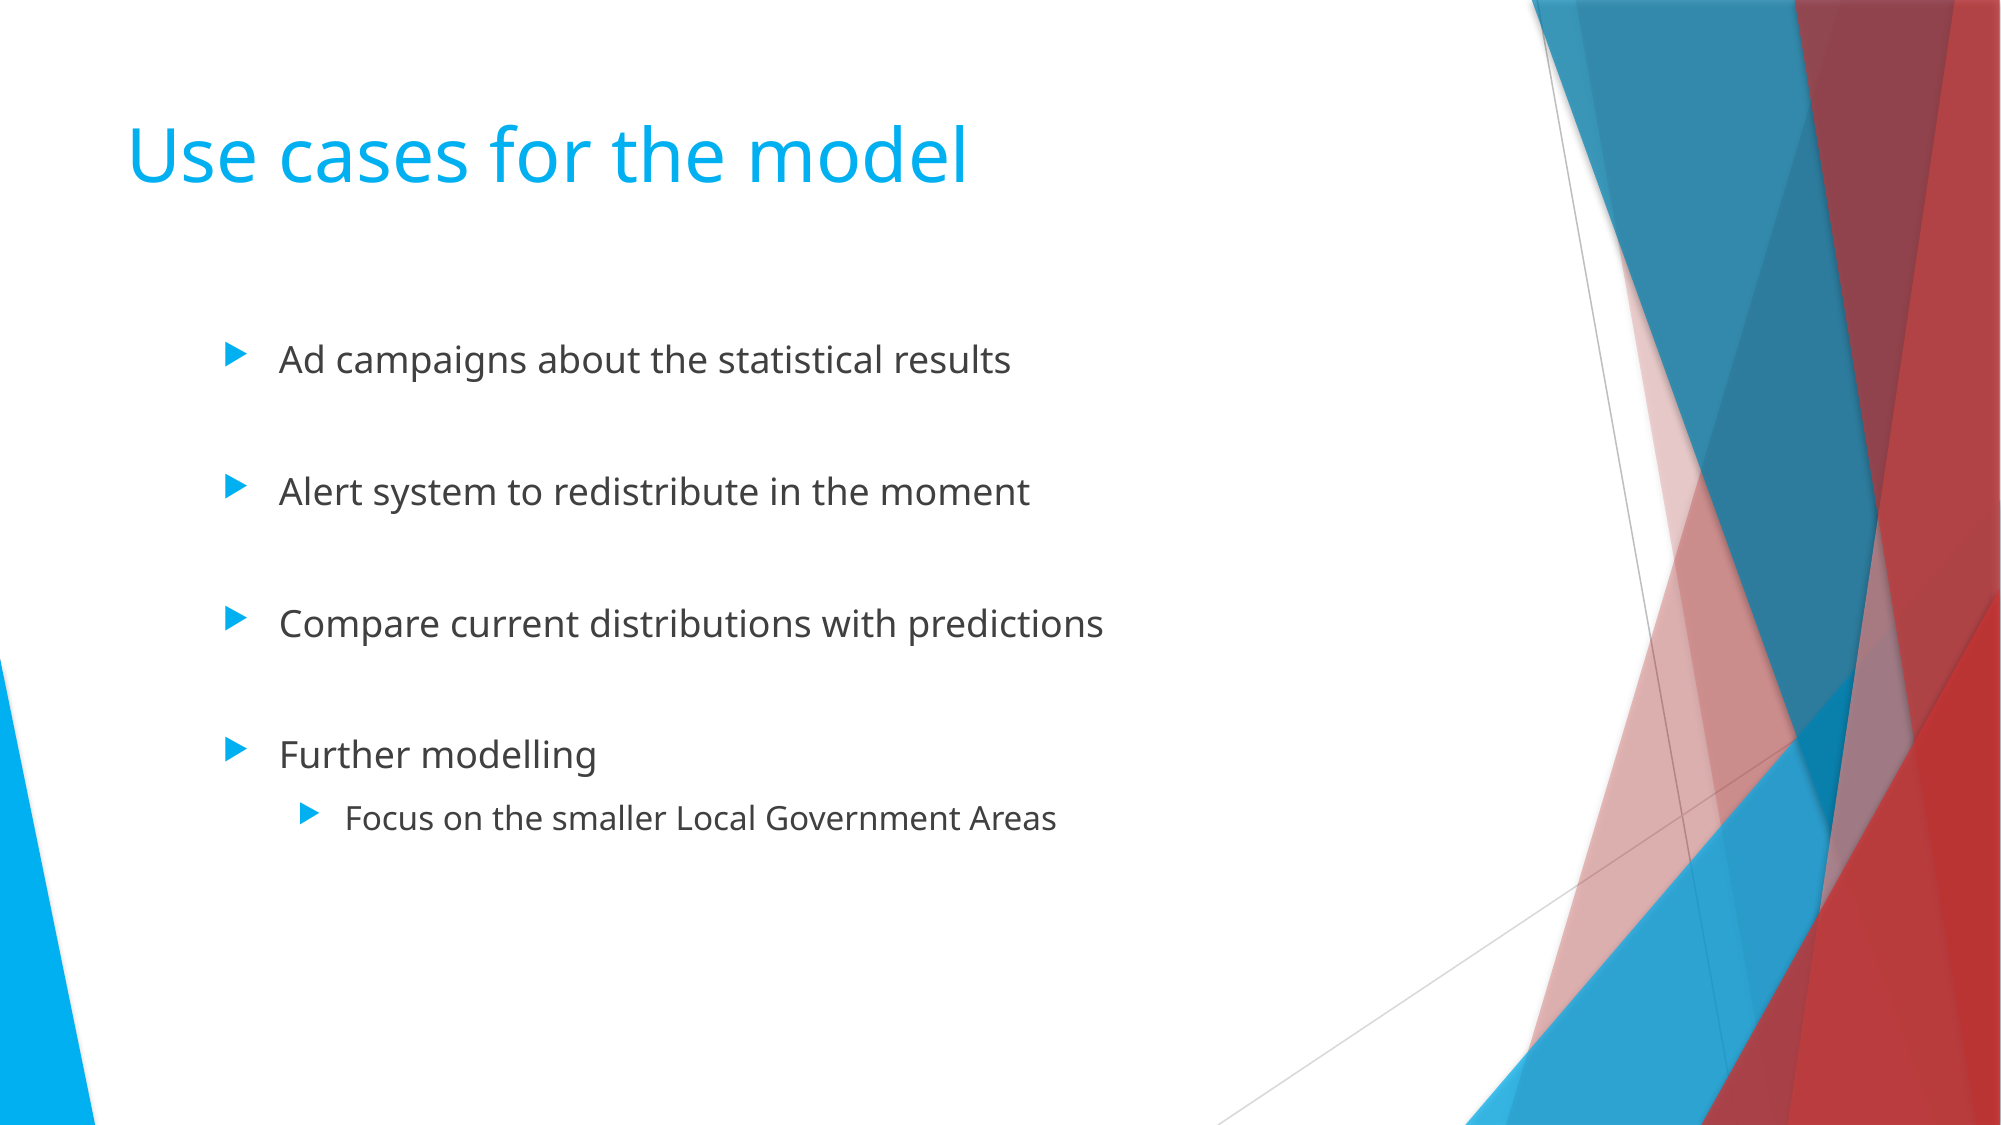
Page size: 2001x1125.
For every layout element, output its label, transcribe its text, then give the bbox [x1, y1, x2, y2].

list Ad campaigns about the statistical results Alert system to redistribute in the moment Compare current distributions with predictions Further modelling Focus on the smaller Local Government Areas [207, 328, 1618, 966]
text_box [0, 657, 97, 1125]
title Use cases for the model [111, 99, 1522, 317]
